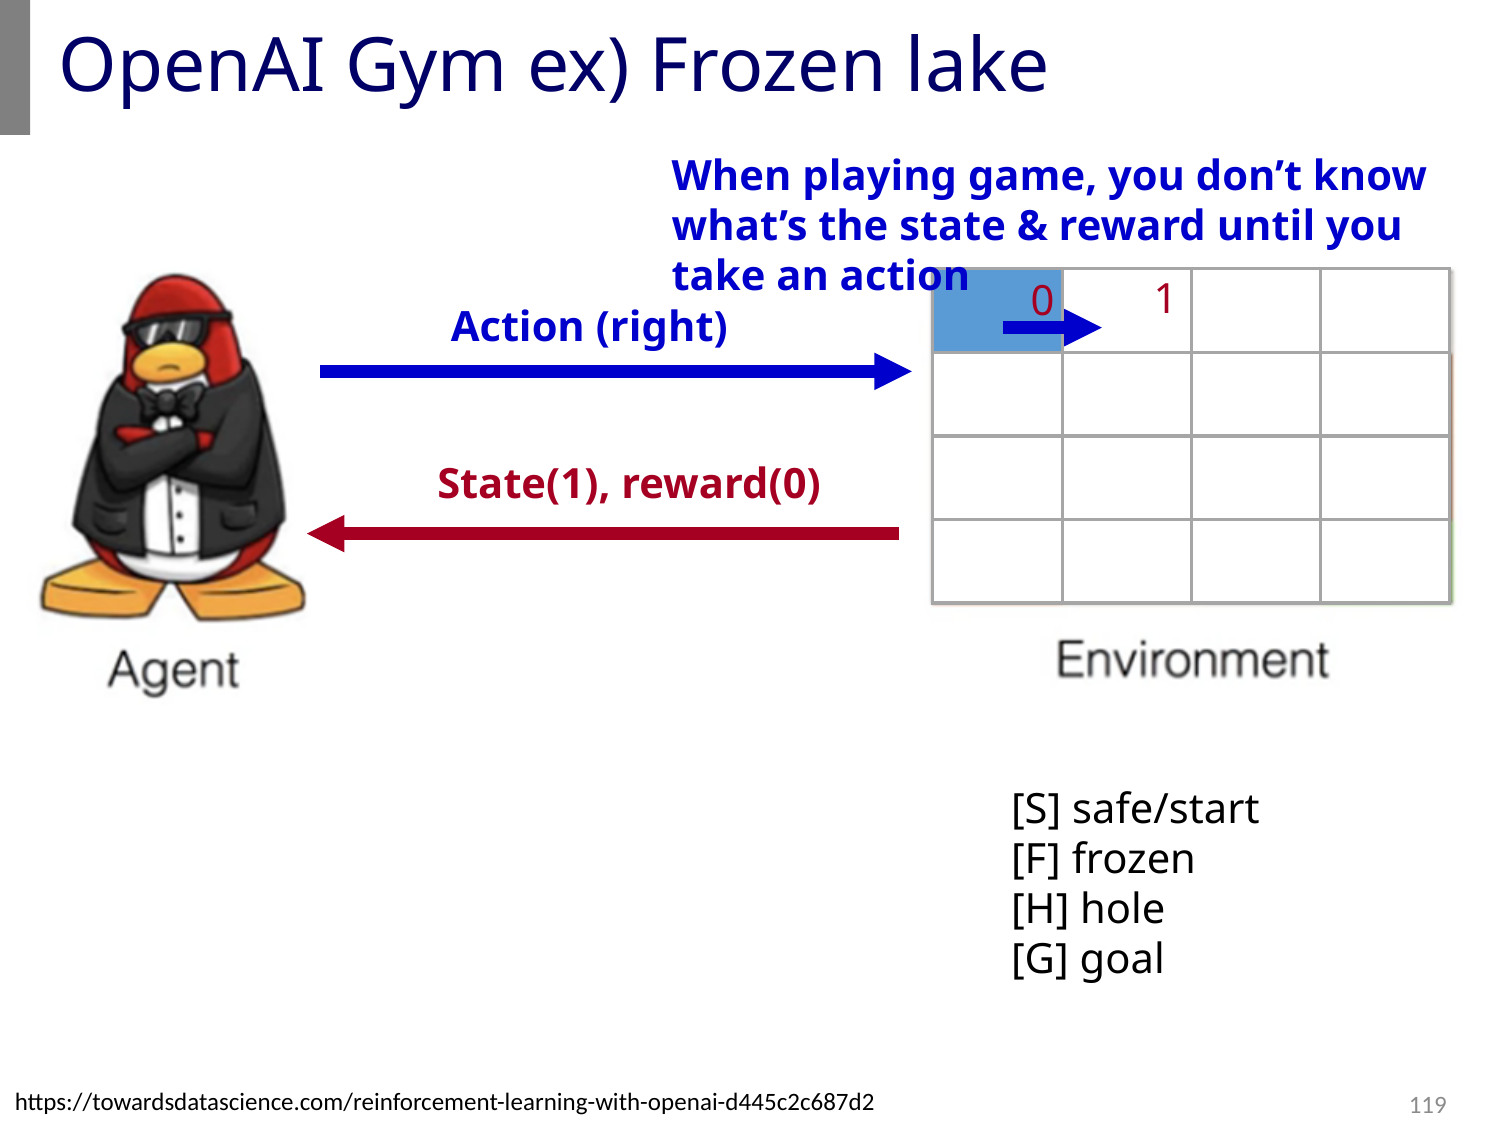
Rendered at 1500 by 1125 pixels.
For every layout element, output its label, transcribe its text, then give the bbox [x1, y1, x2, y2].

text_box [S] safe/start [F] frozen [H] hole [G] goal [996, 774, 1275, 990]
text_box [306, 449, 899, 534]
picture [27, 268, 312, 707]
text_box https://towardsdatascience.com/reinforcement-learning-with-openai-d445c2c687d2 [0, 1077, 952, 1123]
text_box When playing game, you don’t know what’s the state & reward until you take an action [656, 141, 1500, 307]
title OpenAI Gym ex) Frozen lake [43, 0, 1464, 135]
picture [919, 266, 1463, 694]
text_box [932, 268, 1450, 603]
slide_number 119 [1124, 1081, 1462, 1125]
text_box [319, 291, 912, 372]
